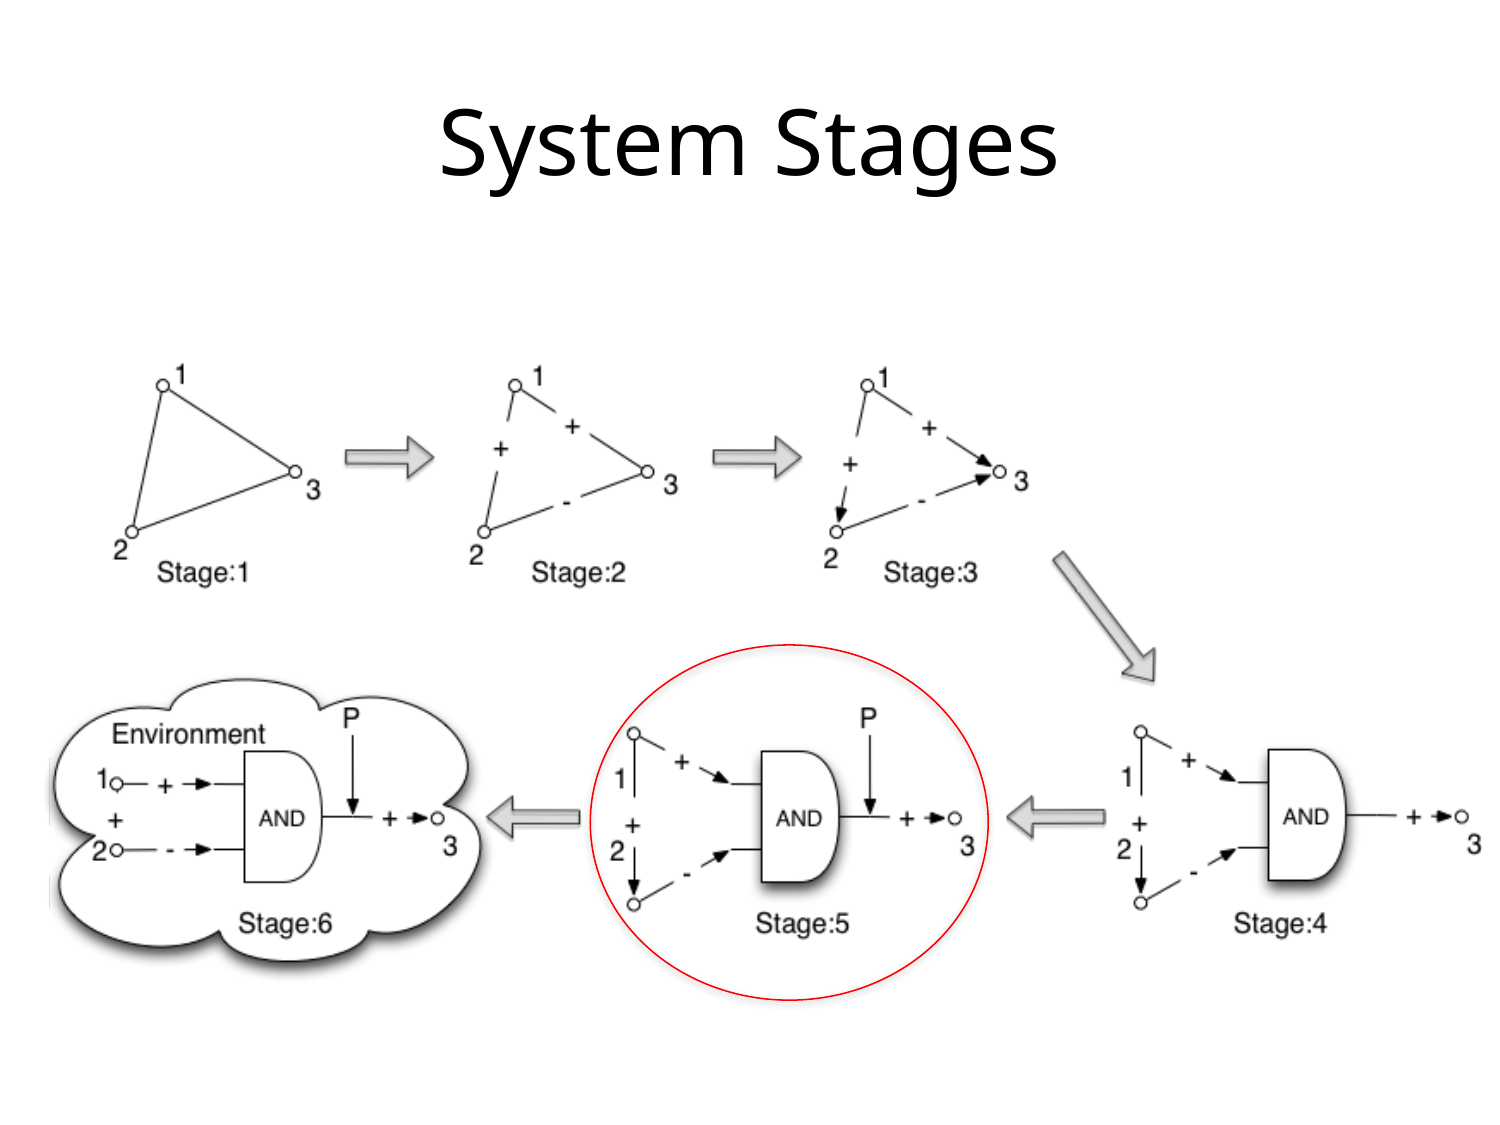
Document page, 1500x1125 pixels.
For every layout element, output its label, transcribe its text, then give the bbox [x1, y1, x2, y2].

picture [0, 342, 1500, 1009]
title System Stages [75, 45, 1425, 233]
